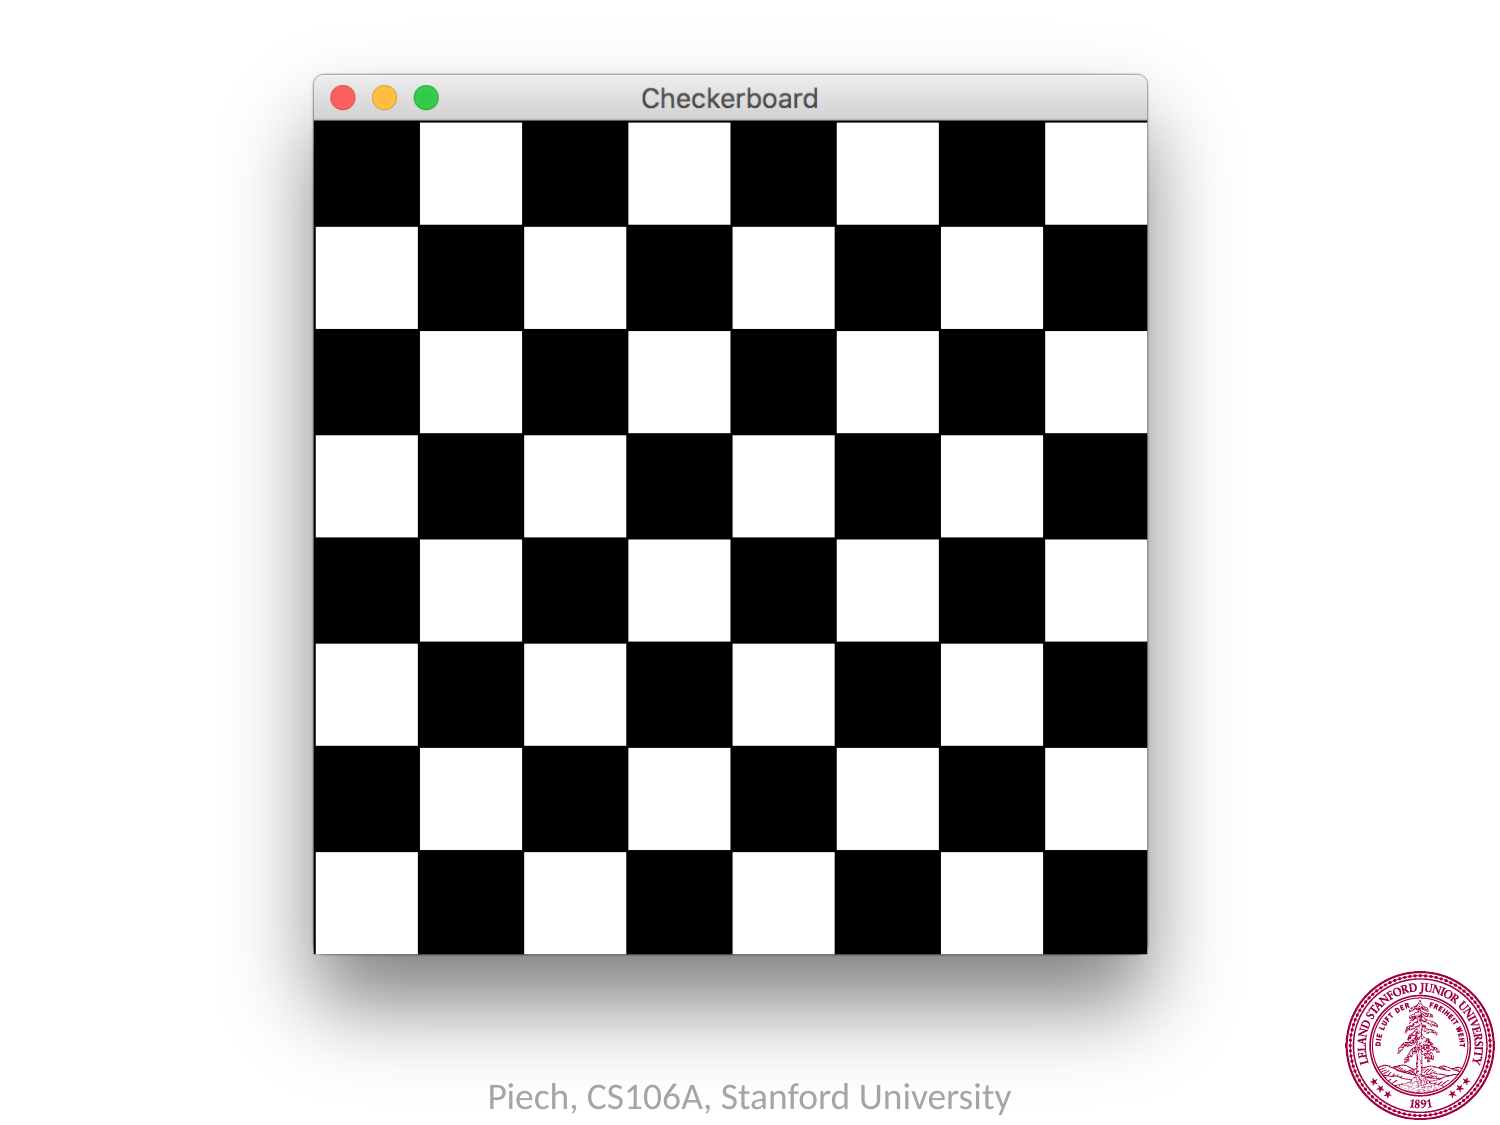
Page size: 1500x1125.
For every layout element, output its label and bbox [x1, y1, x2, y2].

picture [1345, 971, 1495, 1120]
picture [130, 0, 1265, 1125]
